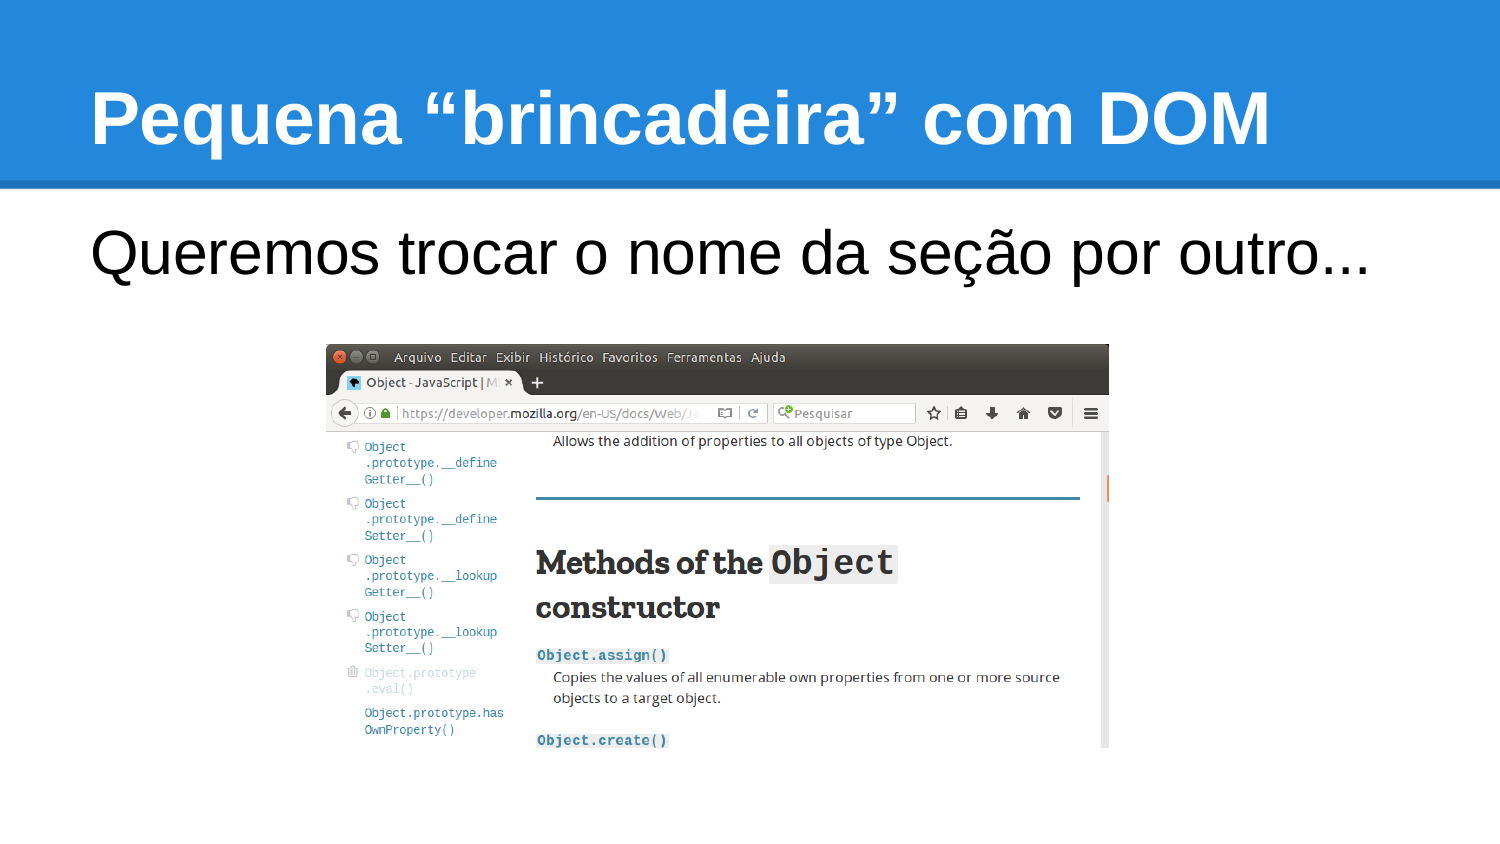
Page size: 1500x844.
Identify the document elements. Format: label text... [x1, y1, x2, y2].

list Queremos trocar o nome da seção por outro... [75, 196, 1425, 808]
title Pequena “brincadeira” com DOM [75, 33, 1425, 175]
picture [326, 344, 1109, 749]
